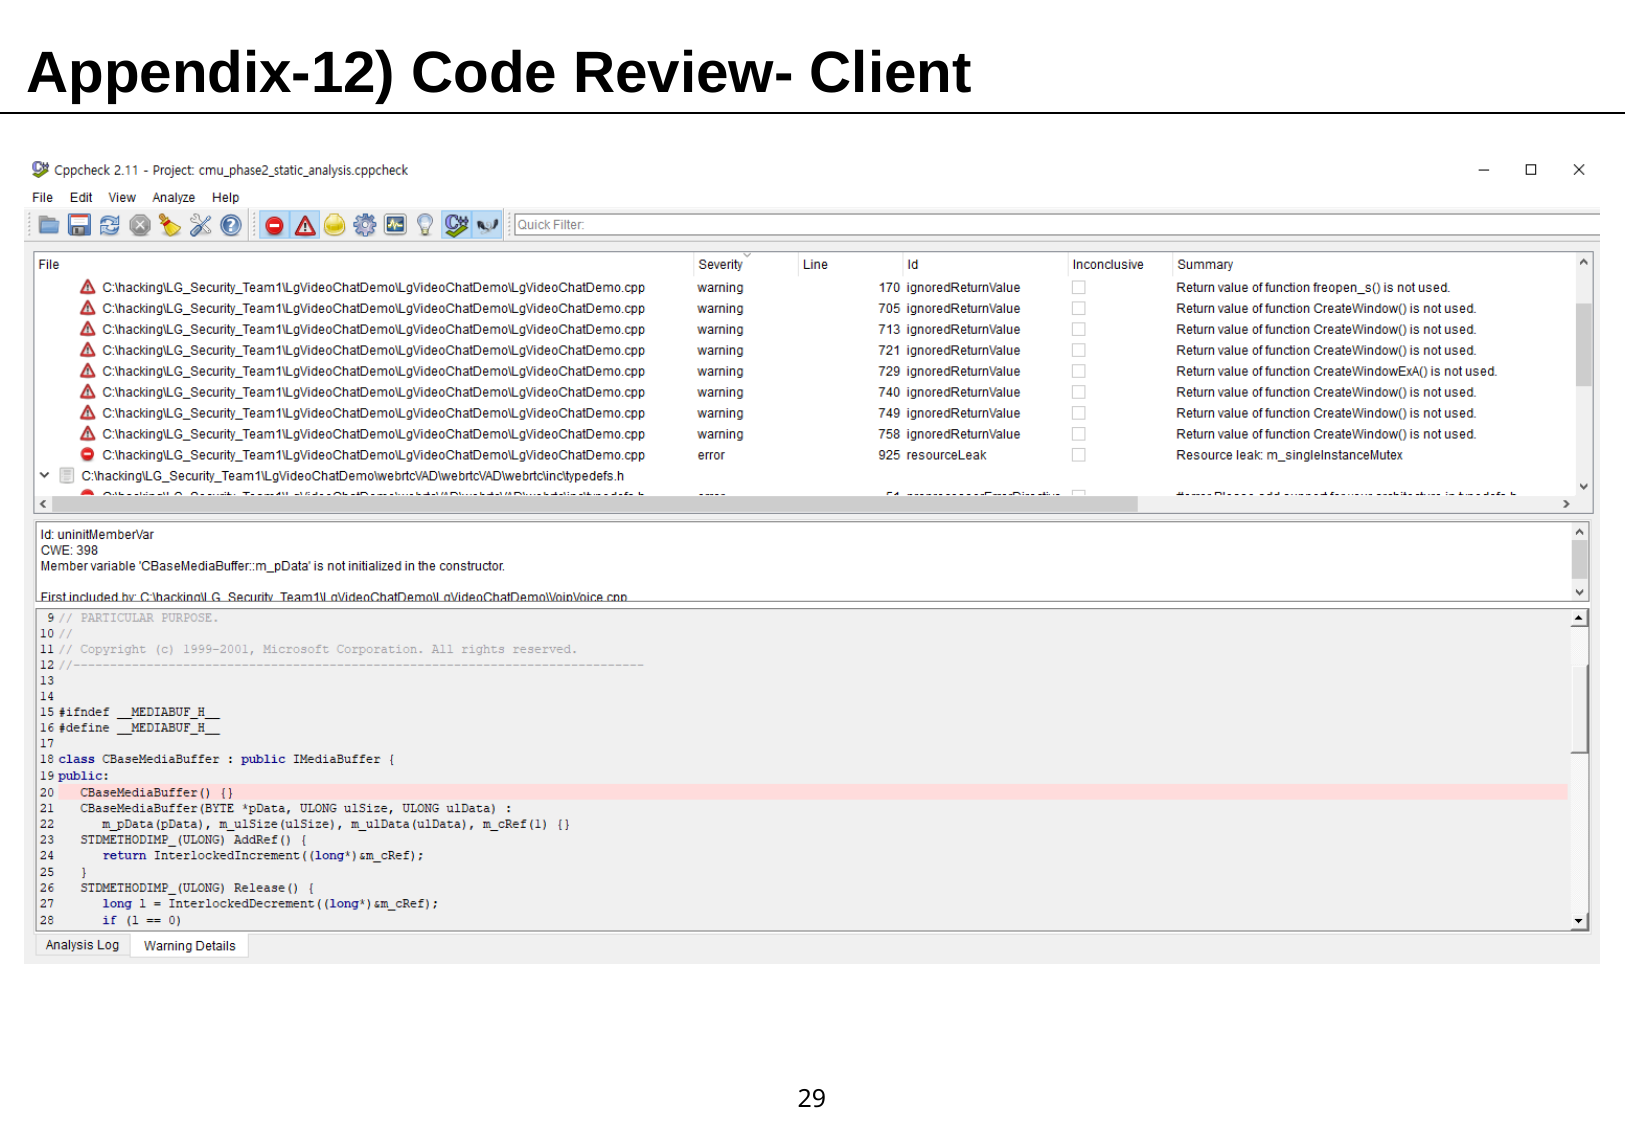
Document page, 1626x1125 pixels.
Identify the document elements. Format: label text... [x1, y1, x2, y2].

text_box Appendix-12) Code Review- Client [11, 12, 1527, 112]
slide_number ‹#› [622, 1069, 1002, 1125]
picture [24, 157, 1601, 964]
